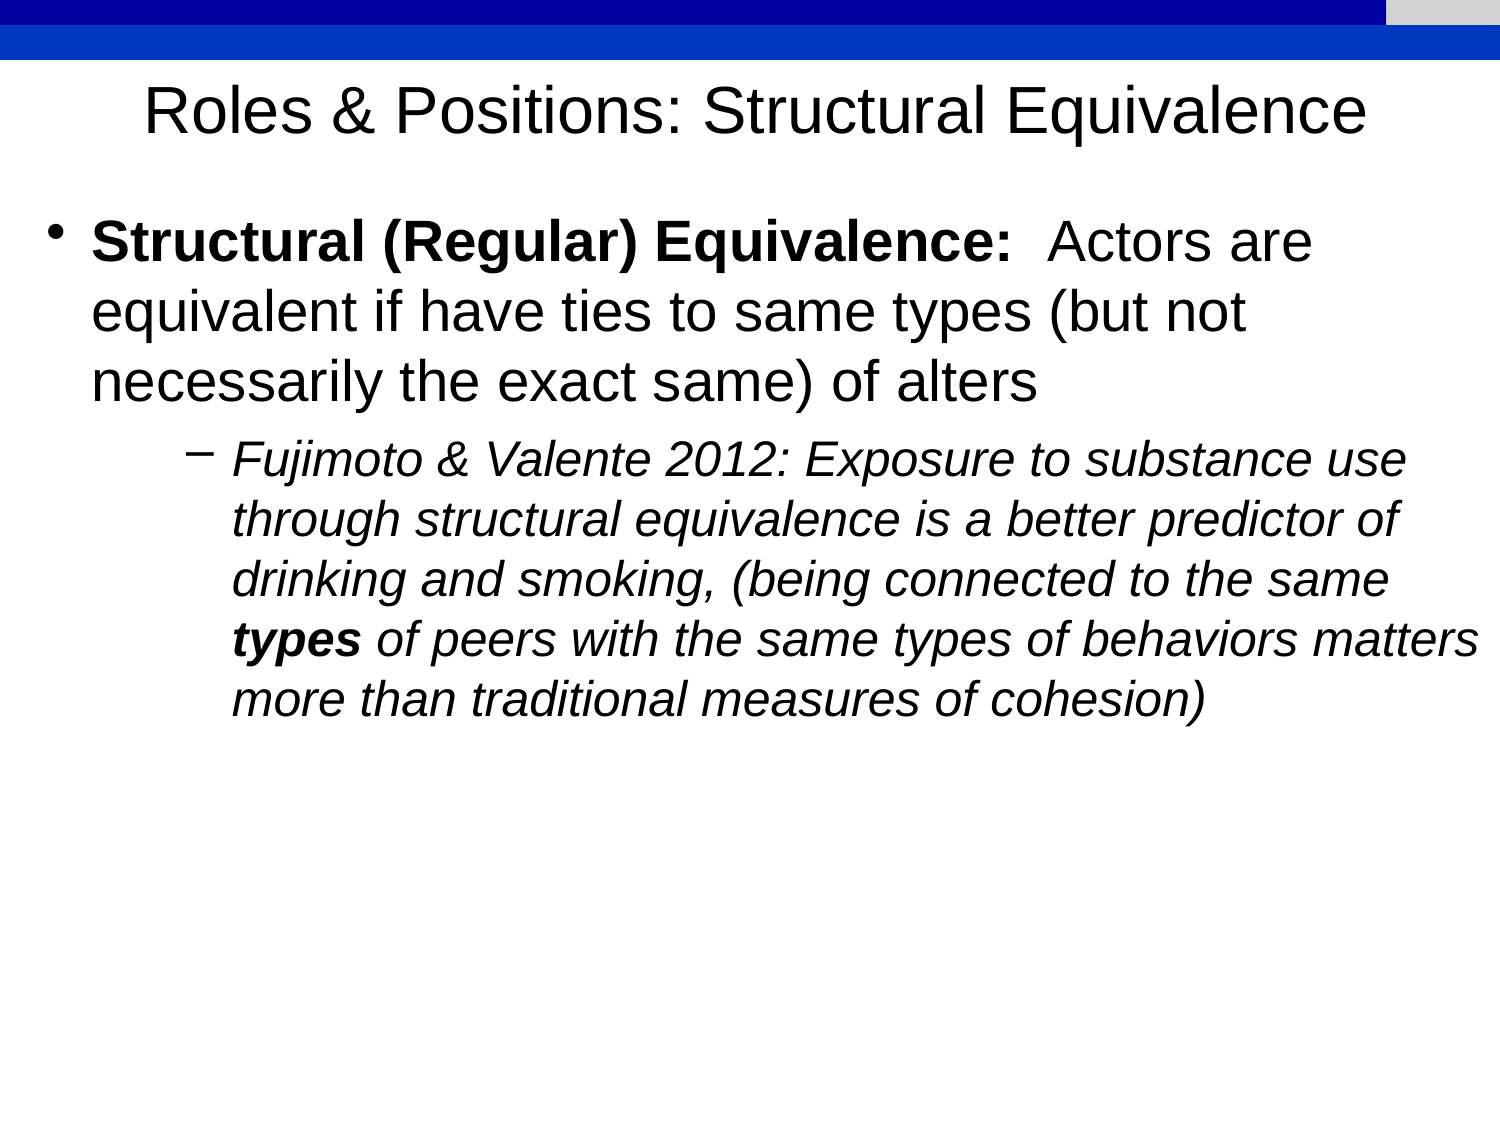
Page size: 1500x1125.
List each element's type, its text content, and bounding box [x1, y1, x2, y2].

text_box [1388, 0, 1500, 27]
text_box Structural (Regular) Equivalence: Actors are equivalent if have ties to same types (but not necessarily the exact same) of alters Fujimoto & Valente 2012: Exposure to substance use through structural equivalence is a better predictor of drinking and smoking, (being connected to the same types of peers with the same types of behaviors matters more than traditional measures of cohesion) [1, 196, 1499, 784]
text_box Roles & Positions: Structural Equivalence [7, 59, 1500, 154]
text_box [0, 0, 1388, 27]
